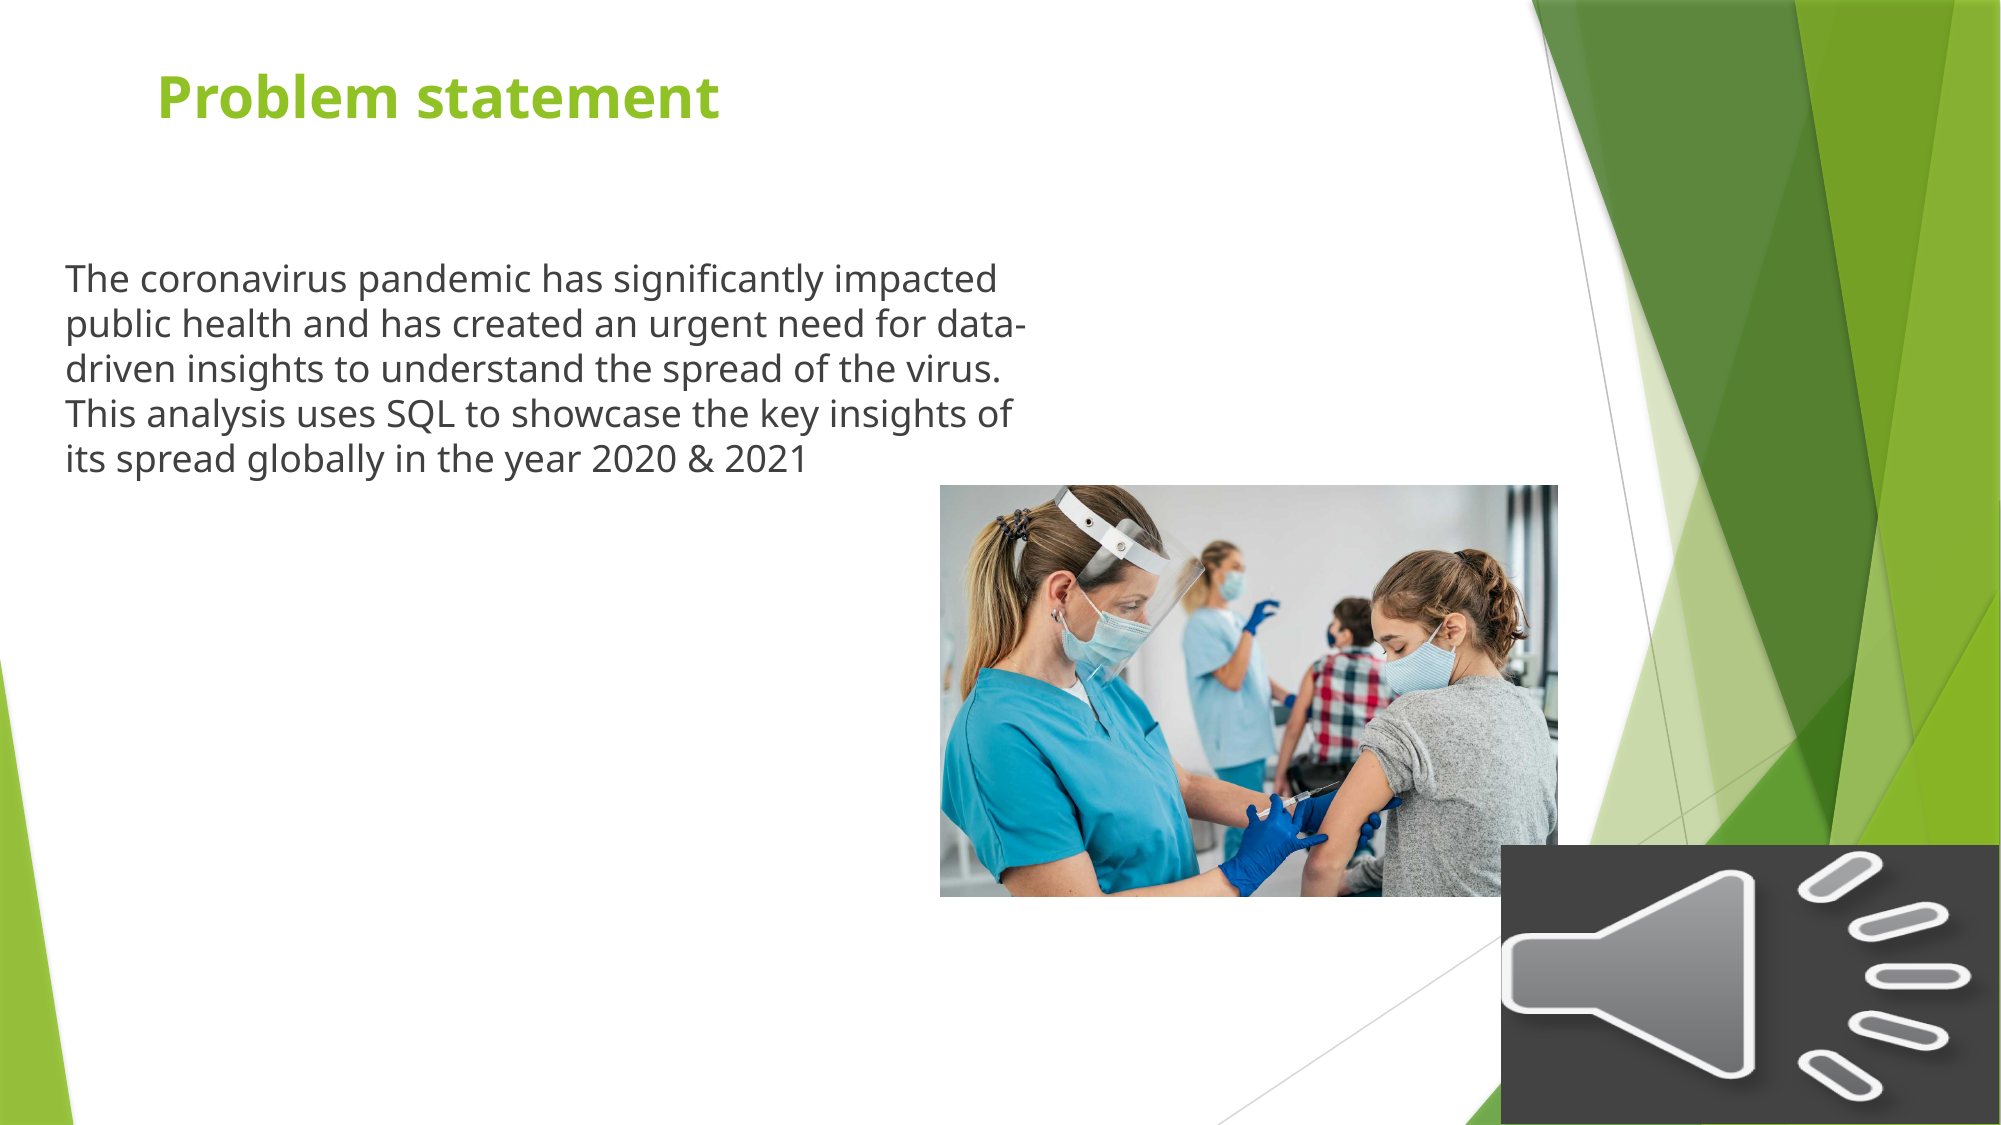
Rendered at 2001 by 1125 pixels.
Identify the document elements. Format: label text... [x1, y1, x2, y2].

title Problem statement [141, 52, 1410, 248]
picture [939, 484, 2000, 1125]
list The coronavirus pandemic has significantly impacted public health and has created an urgent need for data-driven insights to understand the spread of the virus. This analysis uses SQL to showcase the key insights of its spread globally in the year 2020 & 2021 [50, 247, 1077, 692]
